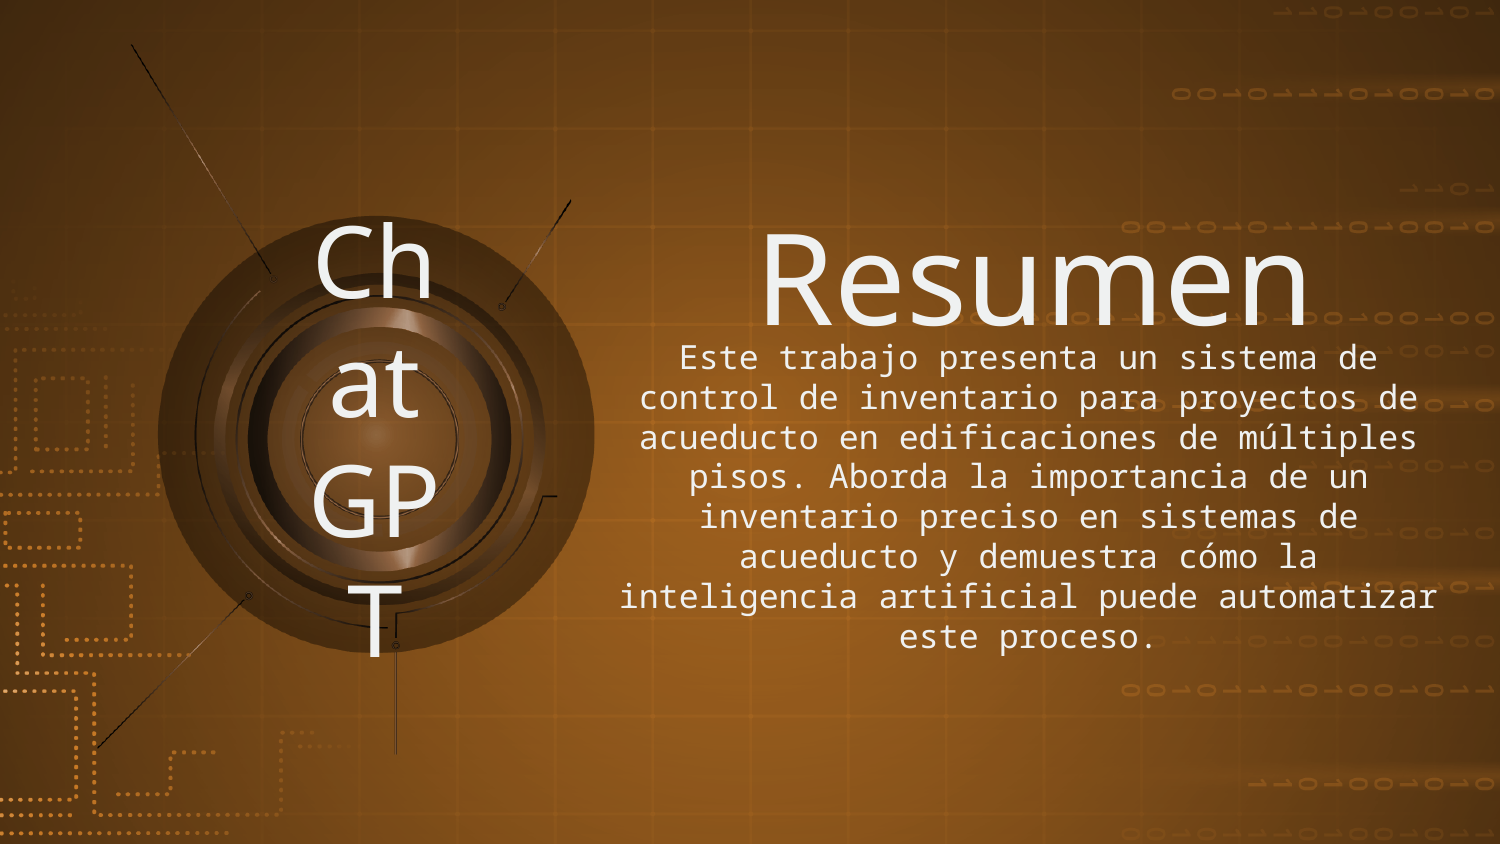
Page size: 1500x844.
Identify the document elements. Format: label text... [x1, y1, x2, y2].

title Resumen [687, 227, 1383, 366]
subtitle Este trabajo presenta un sistema de control de inventario para proyectos de acueducto en edificaciones de múltiples pisos. Aborda la importancia de un inventario preciso en sistemas de acueducto y demuestra cómo la inteligencia artificial puede automatizar este proceso. [640, 320, 1460, 635]
picture [12, 0, 636, 757]
